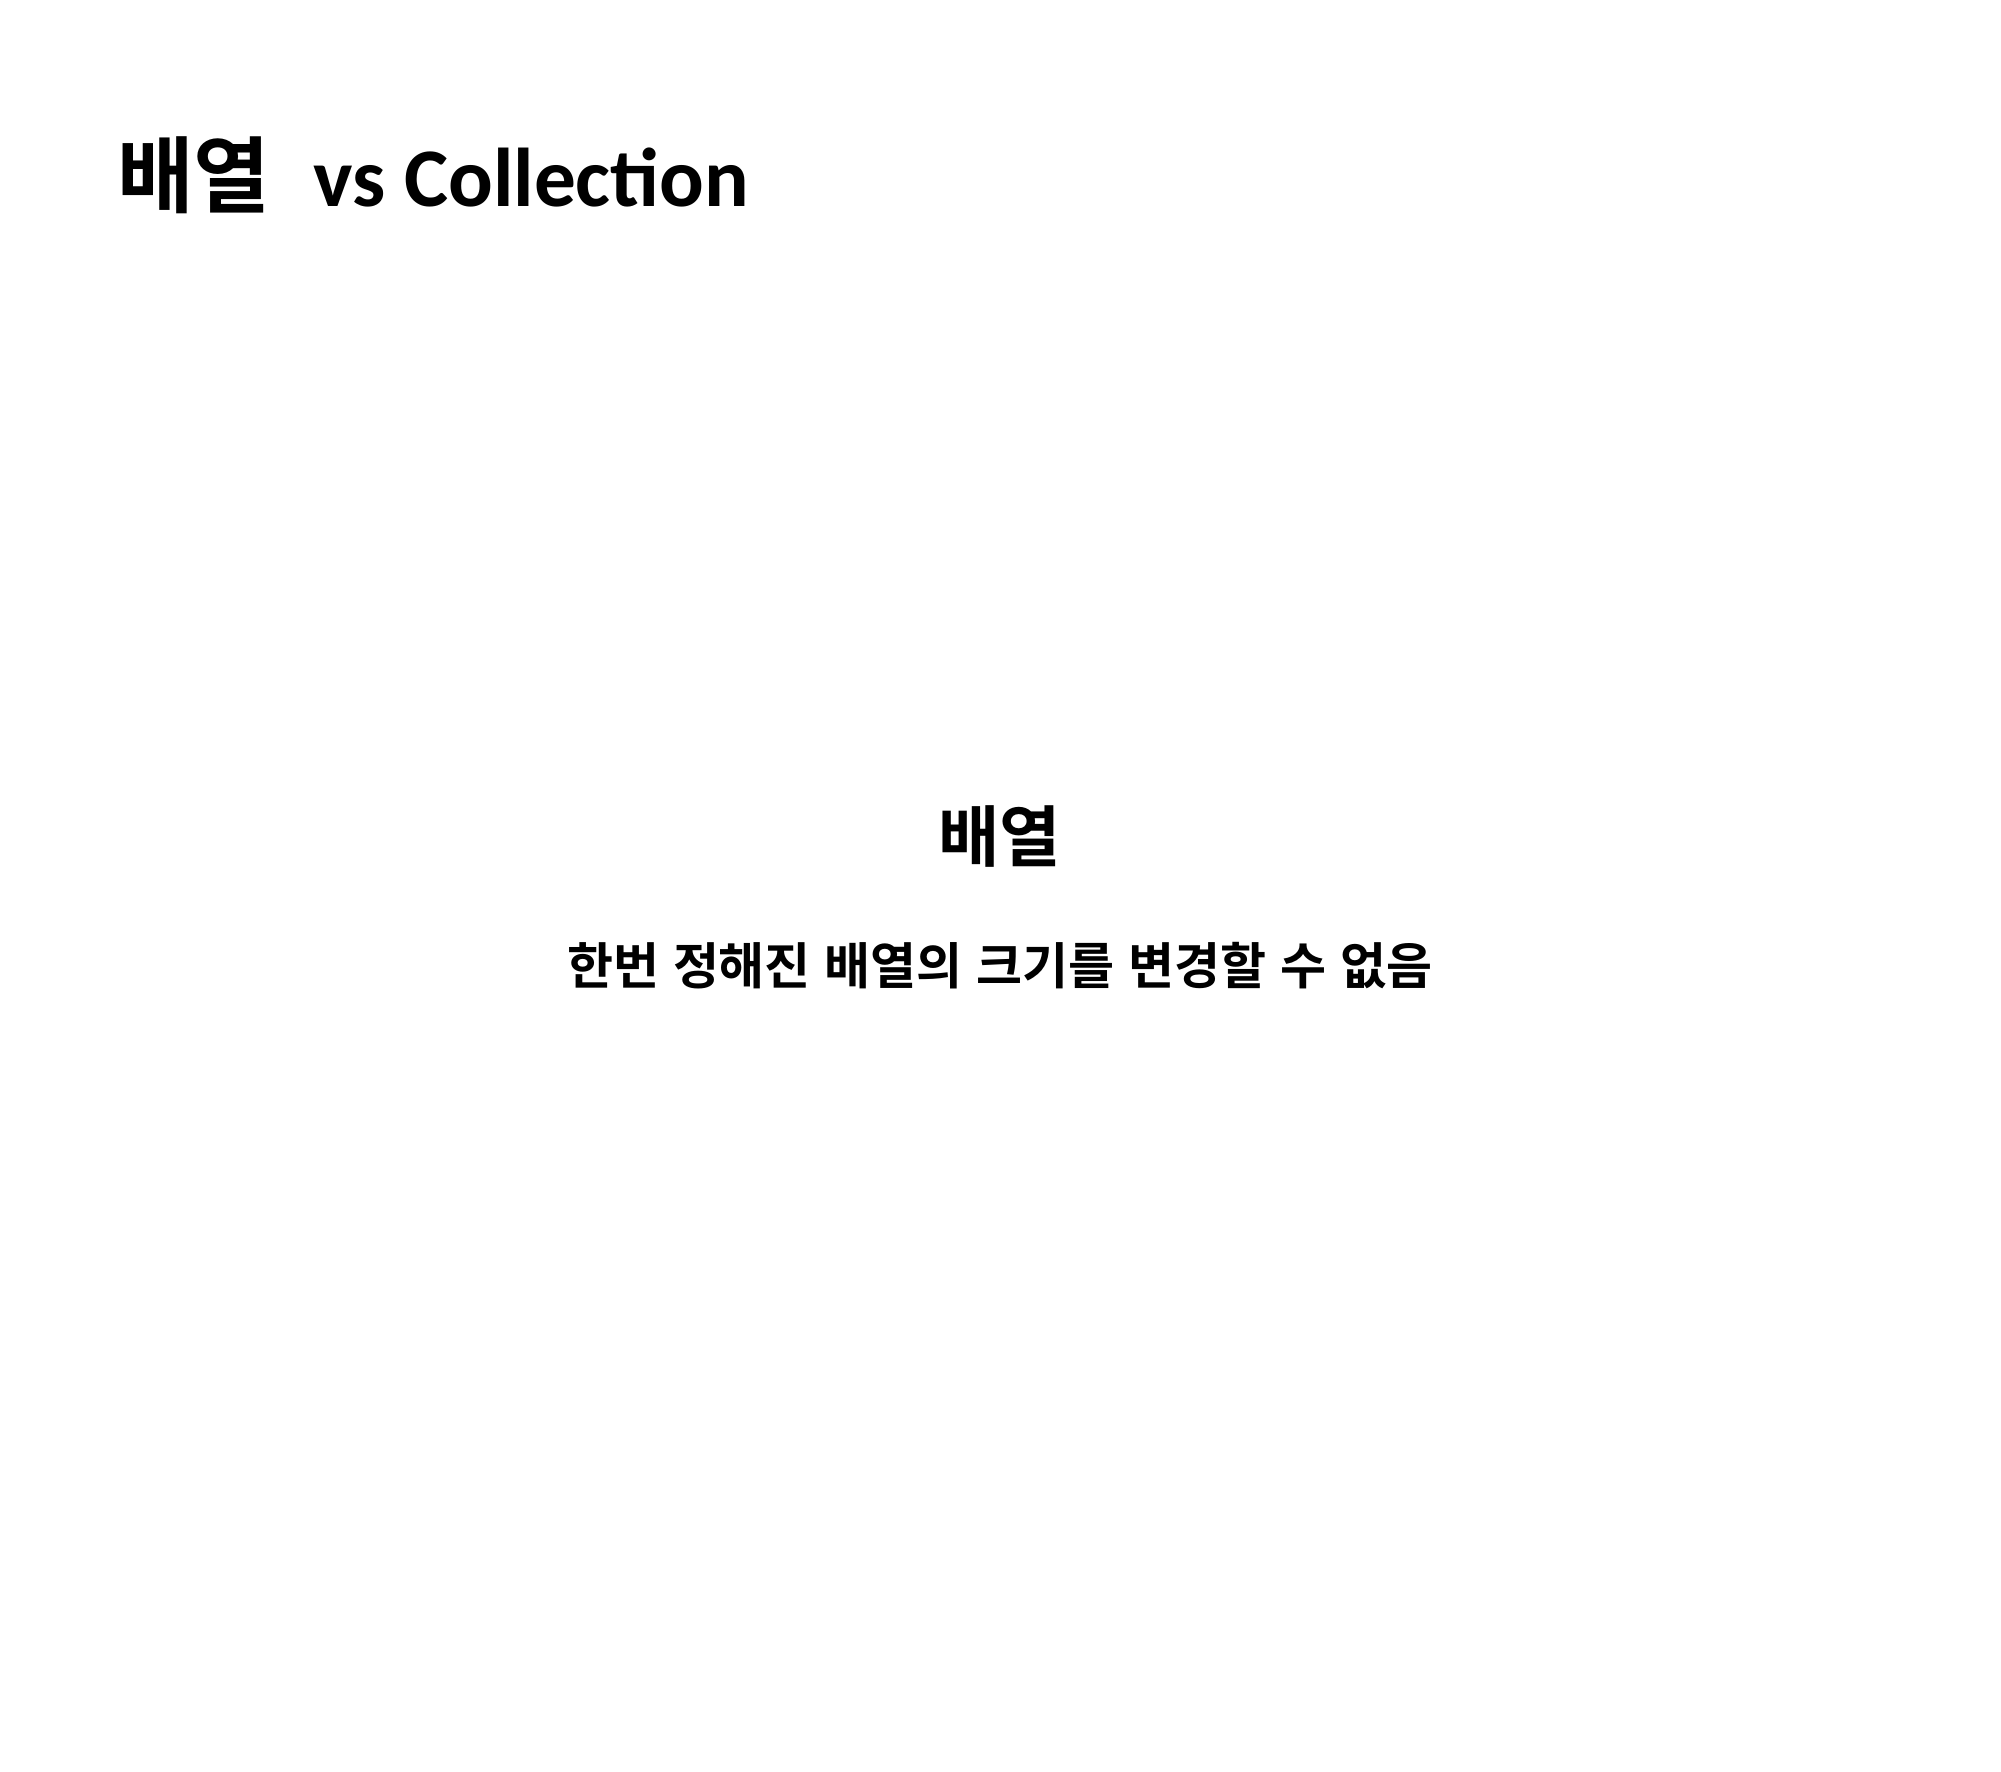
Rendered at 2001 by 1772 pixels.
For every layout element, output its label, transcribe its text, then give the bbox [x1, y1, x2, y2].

text_box 배열 한번 정해진 배열의 크기를 변경할 수 없음 [552, 787, 1448, 1002]
text_box 배열 vs Collection [102, 115, 765, 231]
